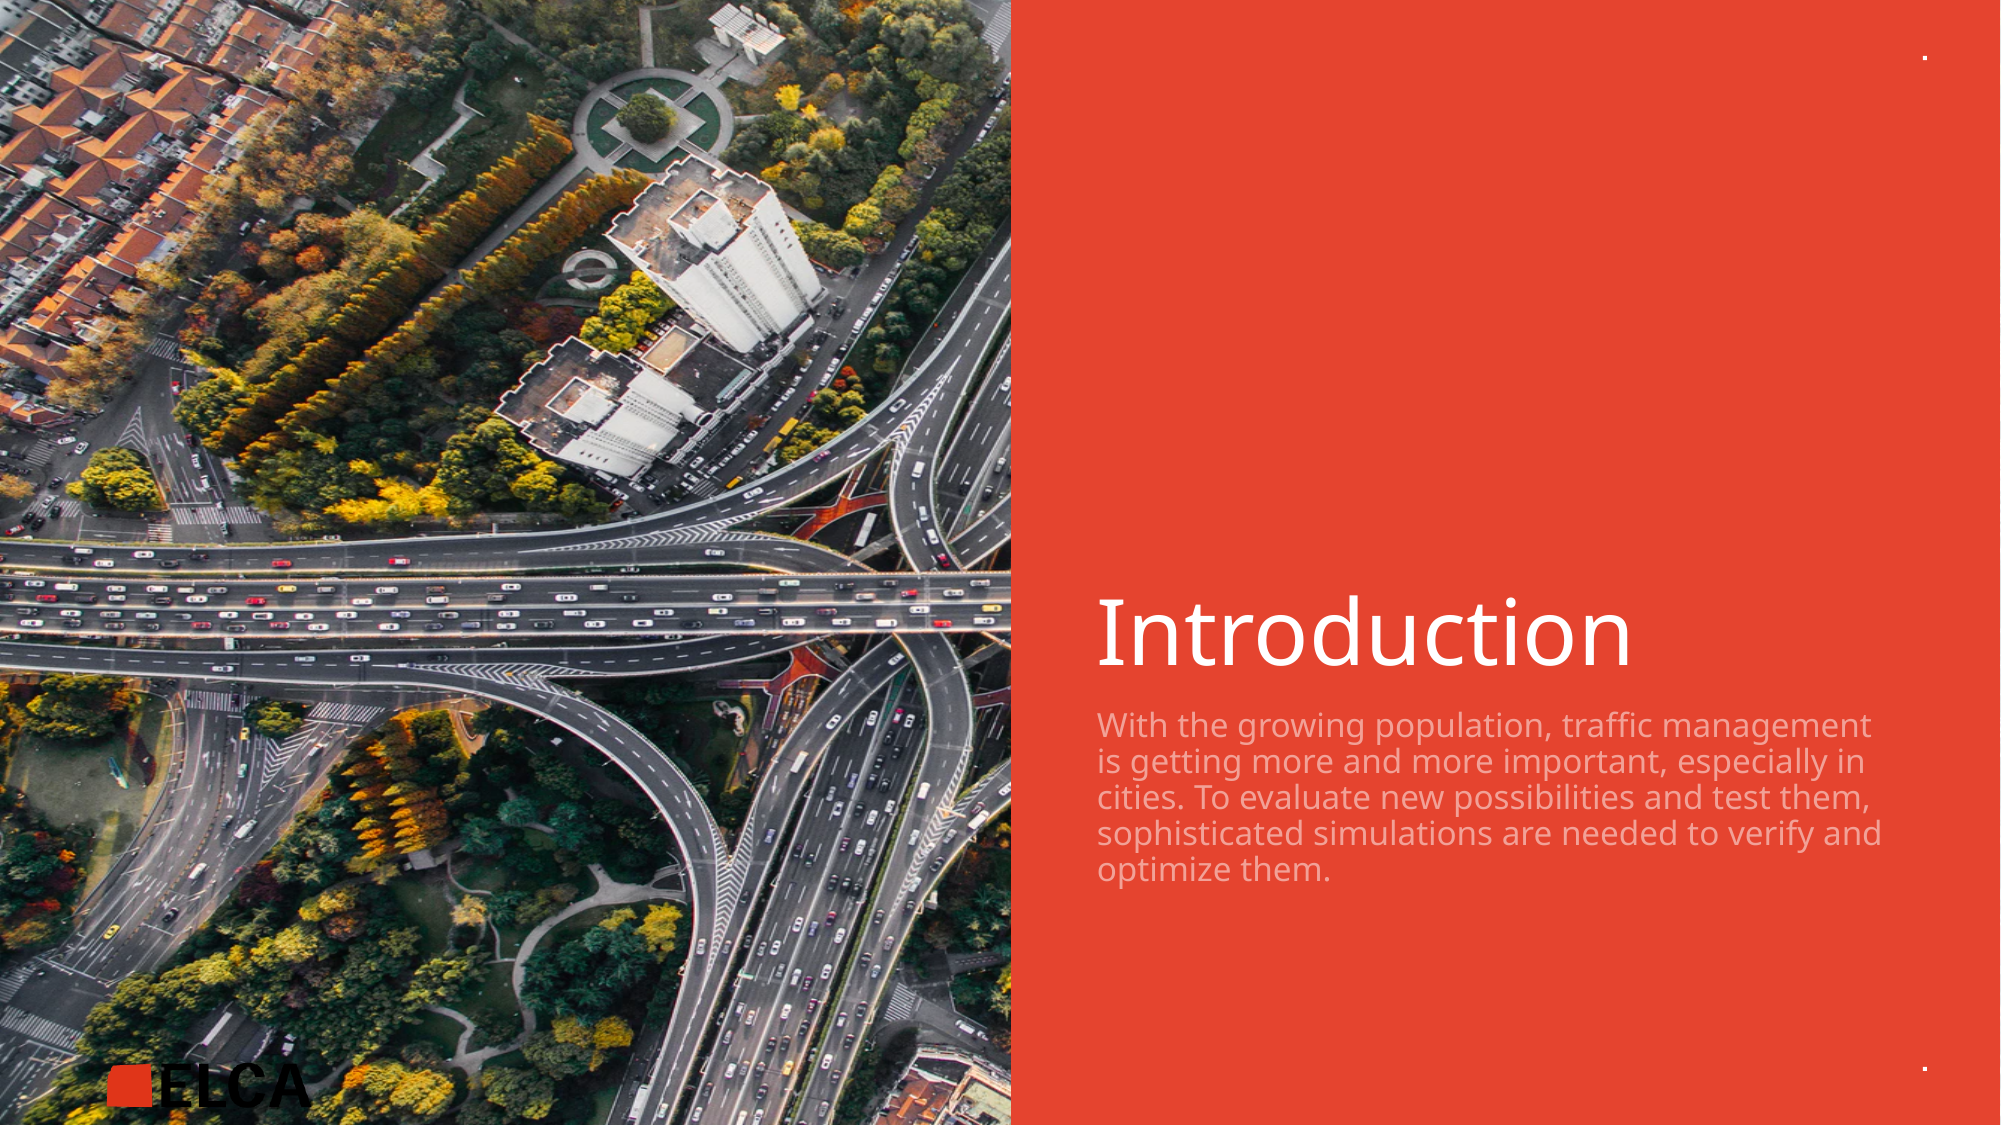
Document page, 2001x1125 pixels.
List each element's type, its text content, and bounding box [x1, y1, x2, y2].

picture [0, 0, 1012, 1125]
list Introduction [1081, 142, 1909, 696]
list With the growing population, traffic management is getting more and more important, especially in cities. To evaluate new possibilities and test them, sophisticated simulations are needed to verify and optimize them. [1081, 696, 1909, 1017]
